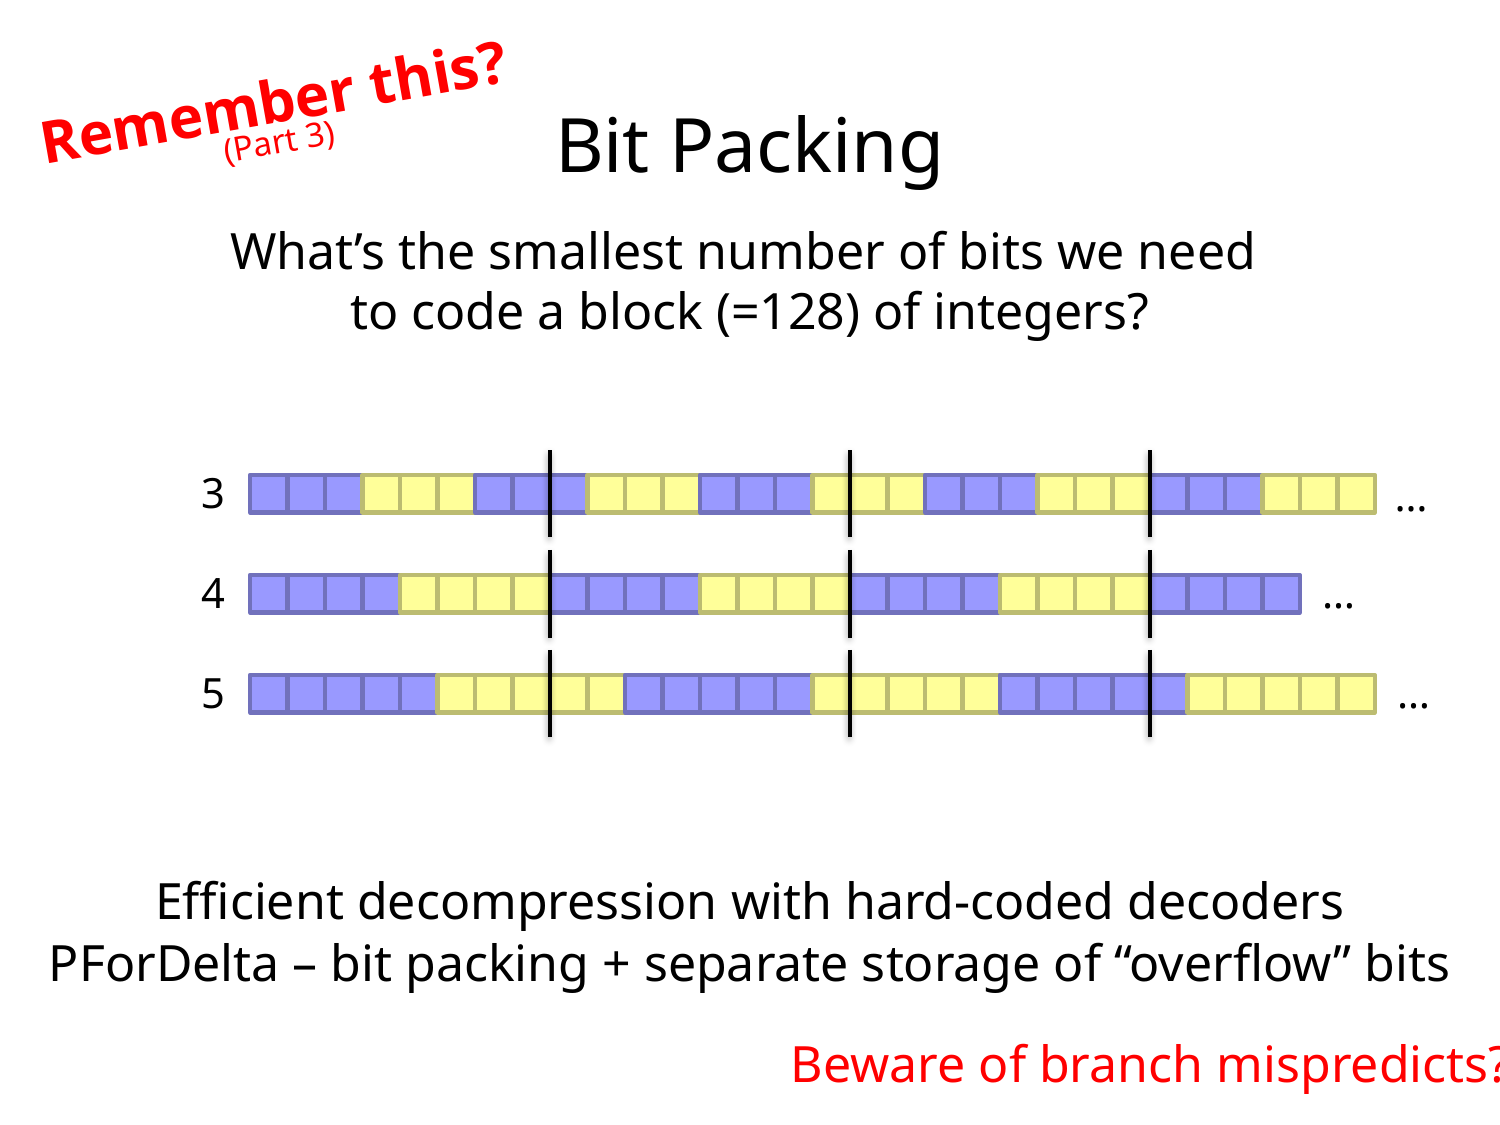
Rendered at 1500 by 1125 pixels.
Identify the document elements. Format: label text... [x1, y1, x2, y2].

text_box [187, 649, 1451, 738]
text_box Bit Packing [0, 90, 1500, 203]
text_box PForDelta – bit packing + separate storage of “overflow” bits [0, 924, 1500, 999]
text_box Efficient decompression with hard-coded decoders [0, 861, 1500, 924]
text_box (Part 3) [204, 100, 354, 180]
text_box What’s the smallest number of bits we need to code a block (=128) of integers? [0, 212, 1500, 348]
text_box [187, 449, 1448, 538]
text_box Remember this? [17, 13, 528, 186]
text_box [187, 549, 1376, 638]
text_box Beware of branch mispredicts? [776, 1024, 1500, 1100]
